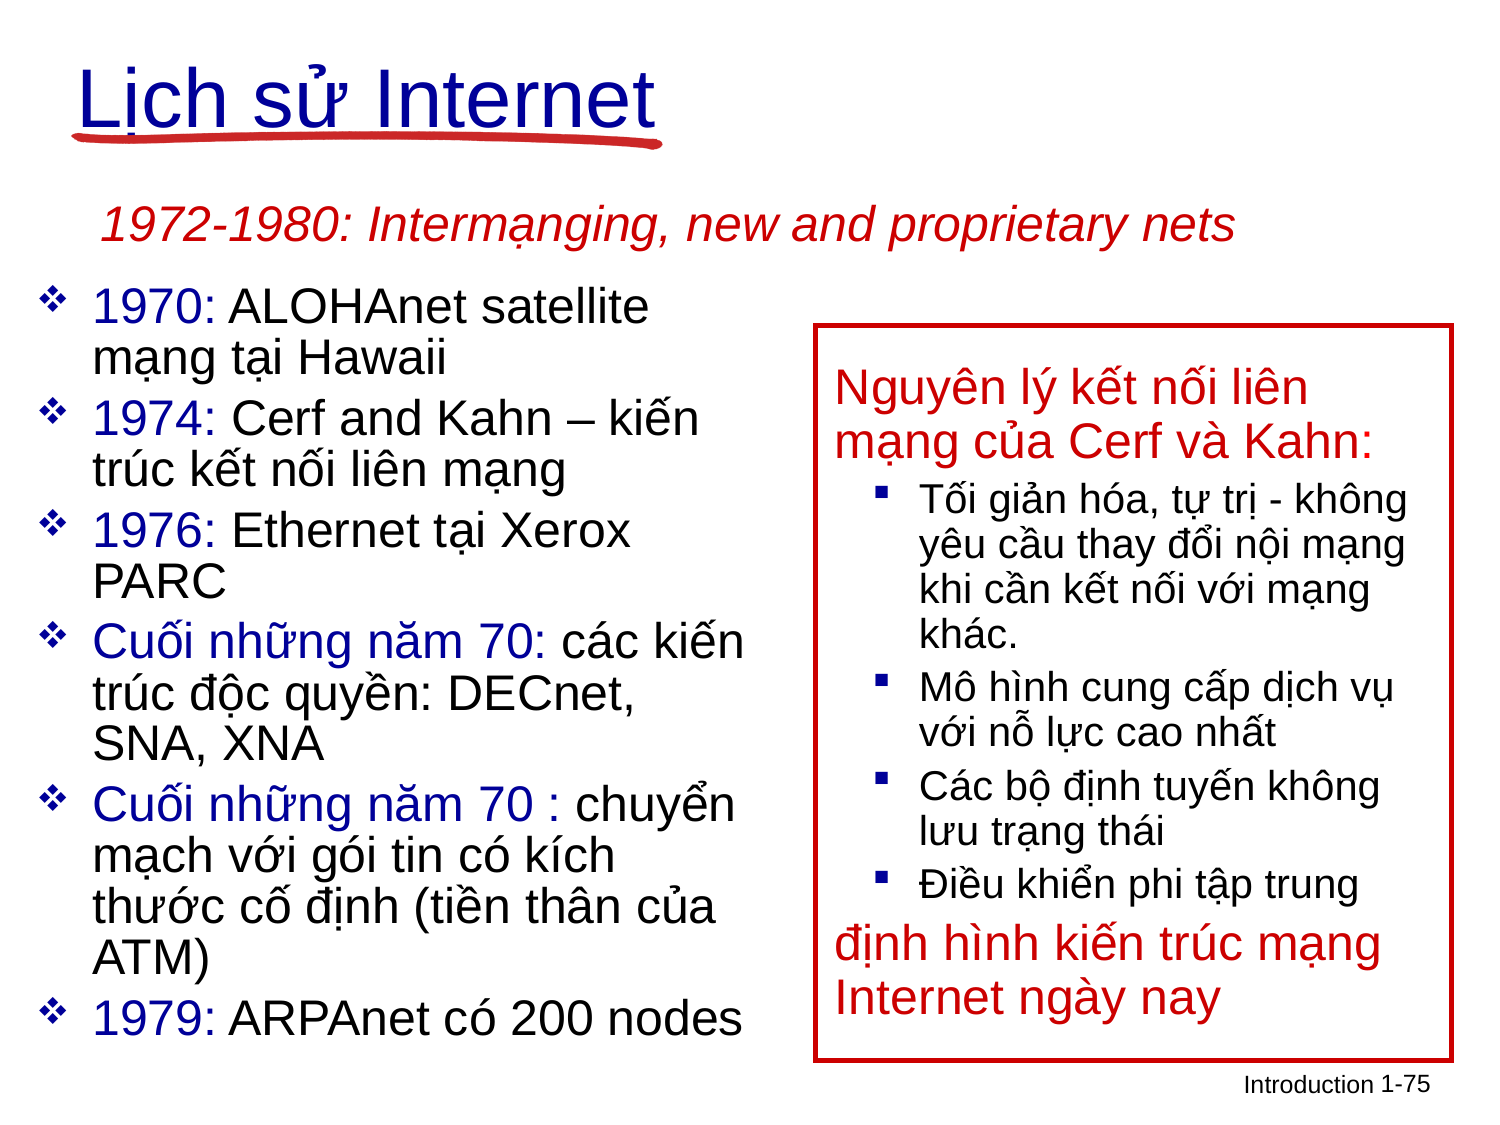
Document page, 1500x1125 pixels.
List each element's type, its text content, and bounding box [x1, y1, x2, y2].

text_box 1972-1980: Intermạnging, new and proprietary nets [85, 168, 1394, 275]
text_box [815, 325, 1452, 1061]
slide_number 1-75 [1365, 1059, 1477, 1106]
footer Introduction [914, 1061, 1391, 1109]
picture [68, 126, 669, 156]
text_box Lịch sử Internet [61, 41, 1337, 148]
list 1970: ALOHAnet satellite mạng tại Hawaii 1974: Cerf and Kahn – kiến trúc kết nối liên mạng 1976: Ethernet tại Xerox PARC Cuối những năm 70: các kiến trúc độc quyền: DECnet, SNA, XNA Cuối những năm 70 : chuyển mạch với gói tin có kích thước cố định (tiền thân của ATM) 1979: ARPAnet có 200 nodes [20, 275, 771, 1007]
list Nguyên lý kết nối liên mạng của Cerf và Kahn: Tối giản hóa, tự trị - không yêu cầu thay đổi nội mạng khi cần kết nối với mạng khác. Mô hình cung cấp dịch vụ với nỗ lực cao nhất Các bộ định tuyến không lưu trạng thái Điều khiển phi tập trung định hình kiến trúc mạng Internet ngày nay [1452, 353, 1464, 926]
